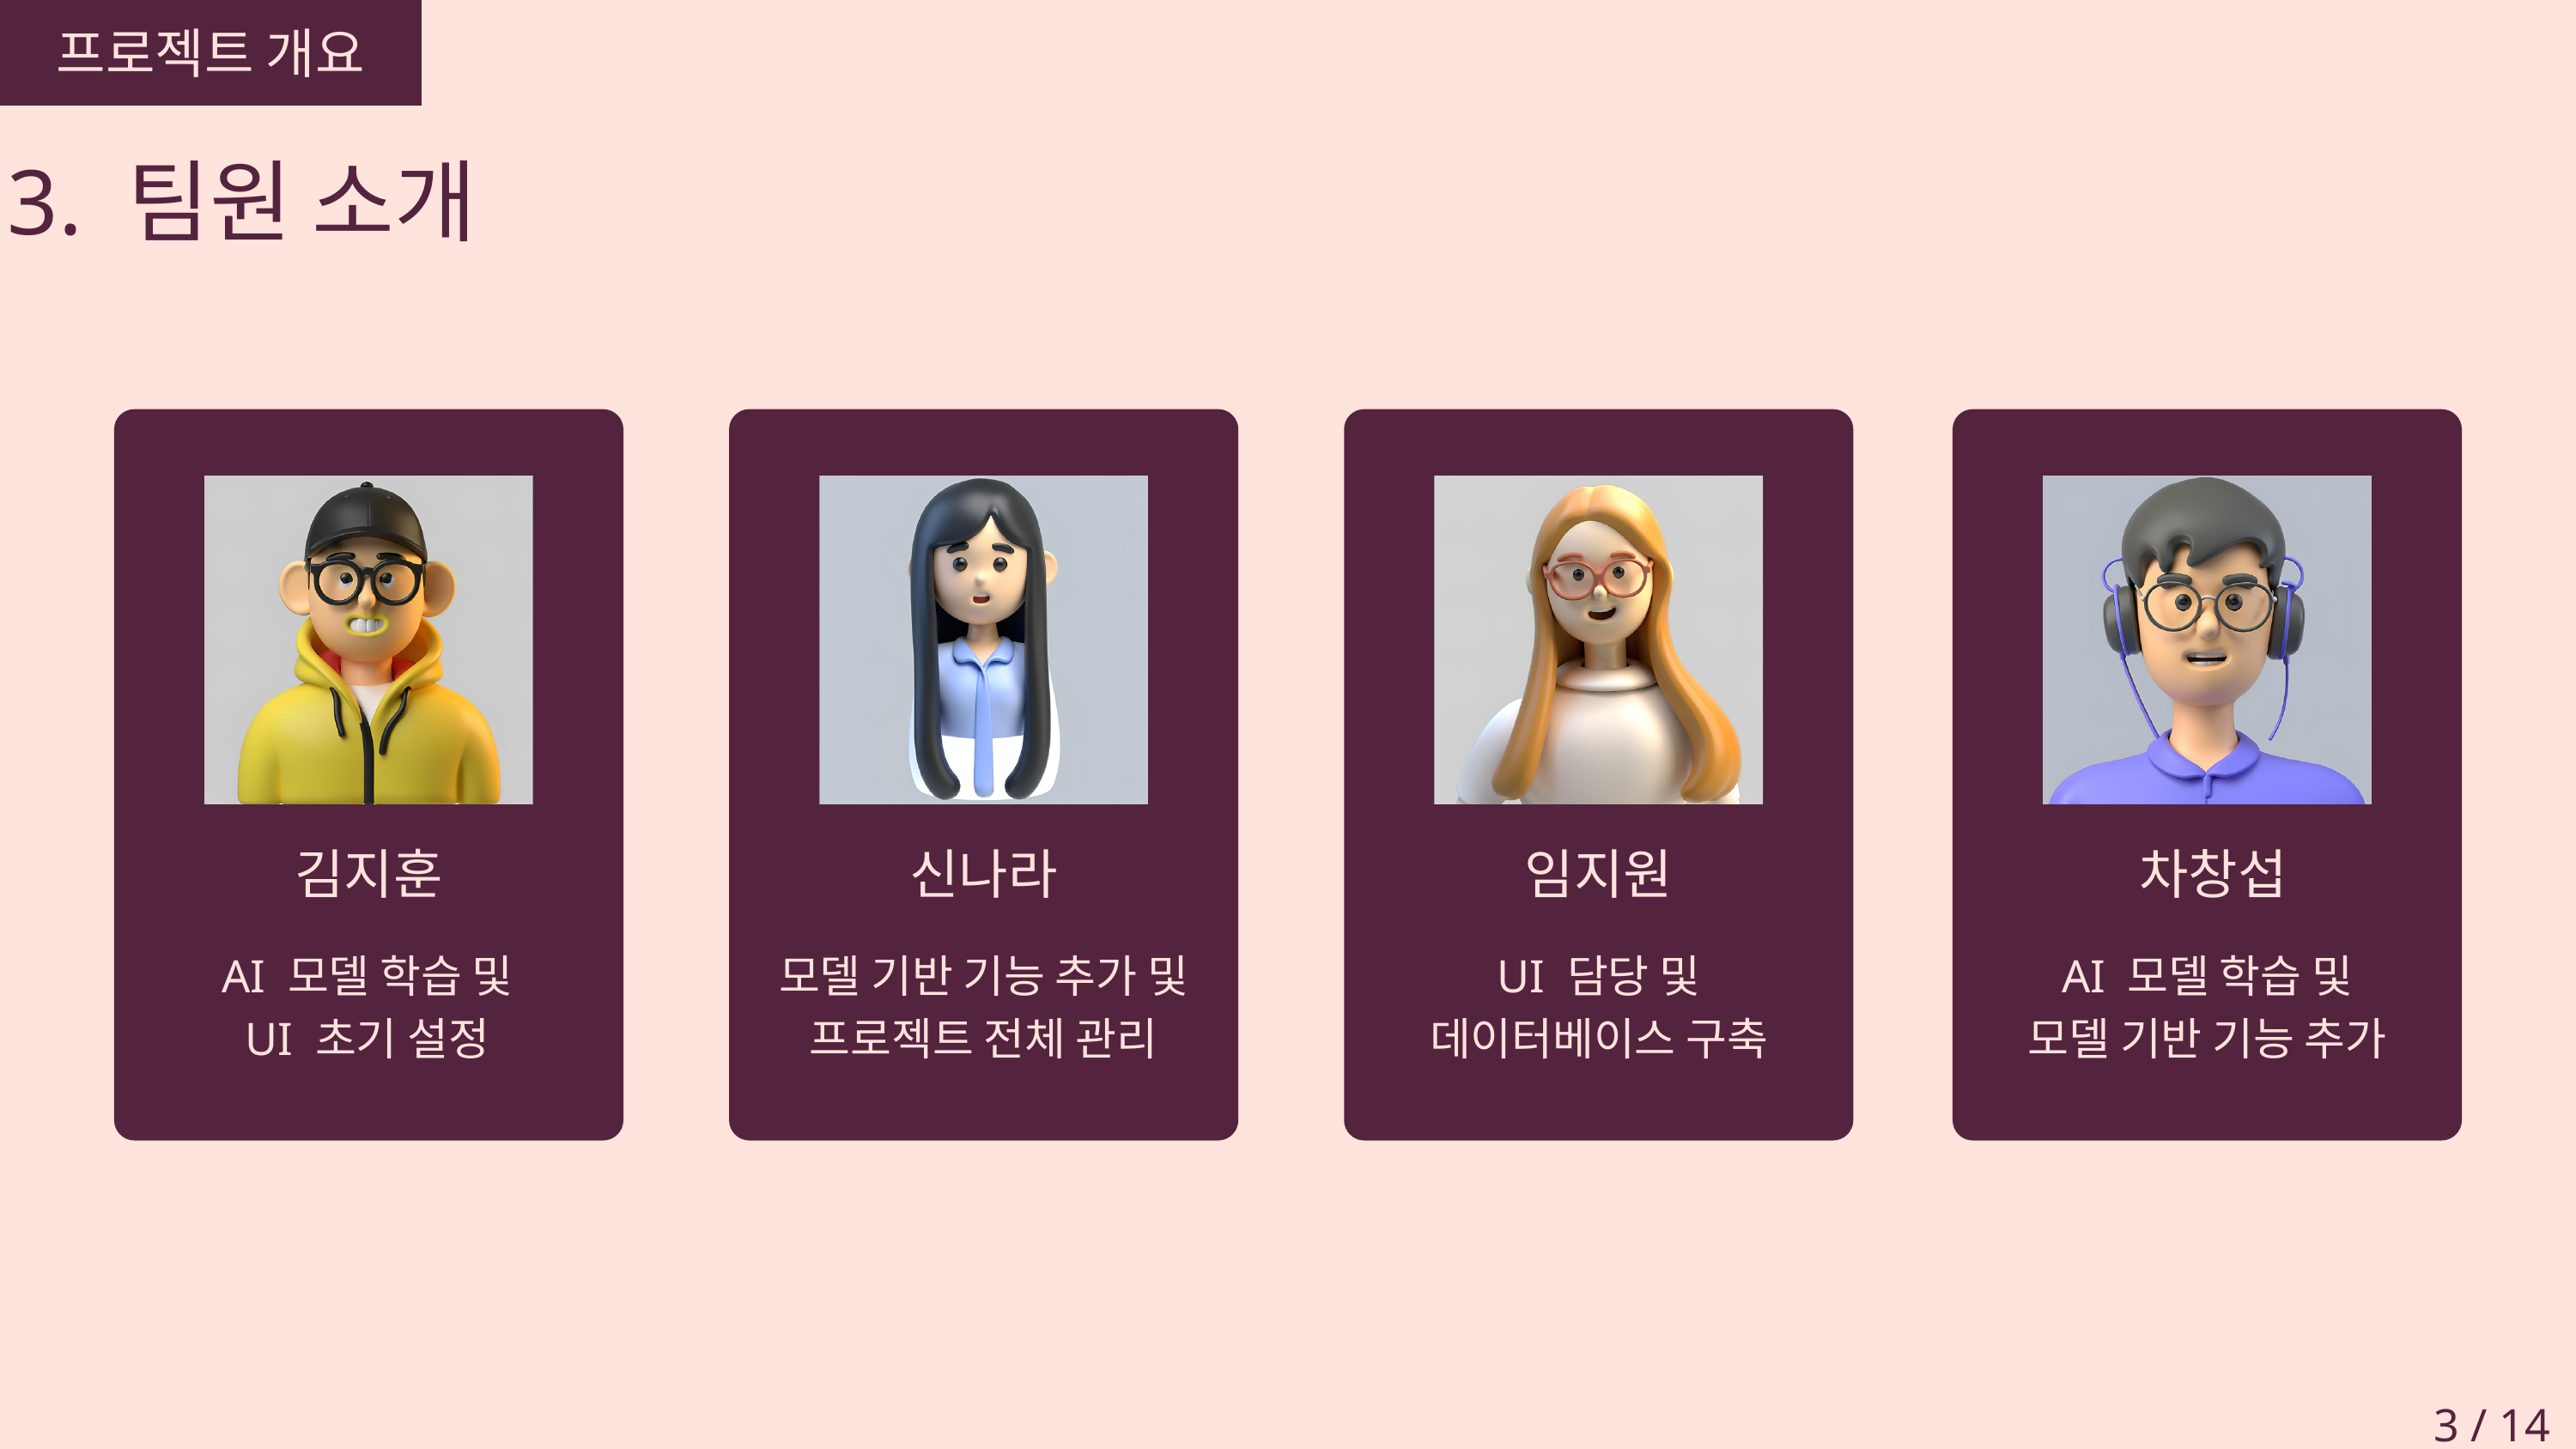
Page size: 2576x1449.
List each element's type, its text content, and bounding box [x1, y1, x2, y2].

text_box 3. 팀원 소개 [0, 127, 518, 253]
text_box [0, 0, 422, 106]
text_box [1343, 409, 1854, 1141]
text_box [113, 409, 624, 1141]
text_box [1952, 409, 2463, 1141]
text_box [728, 409, 1239, 1141]
text_box 3 / 14 [2408, 1387, 2576, 1449]
